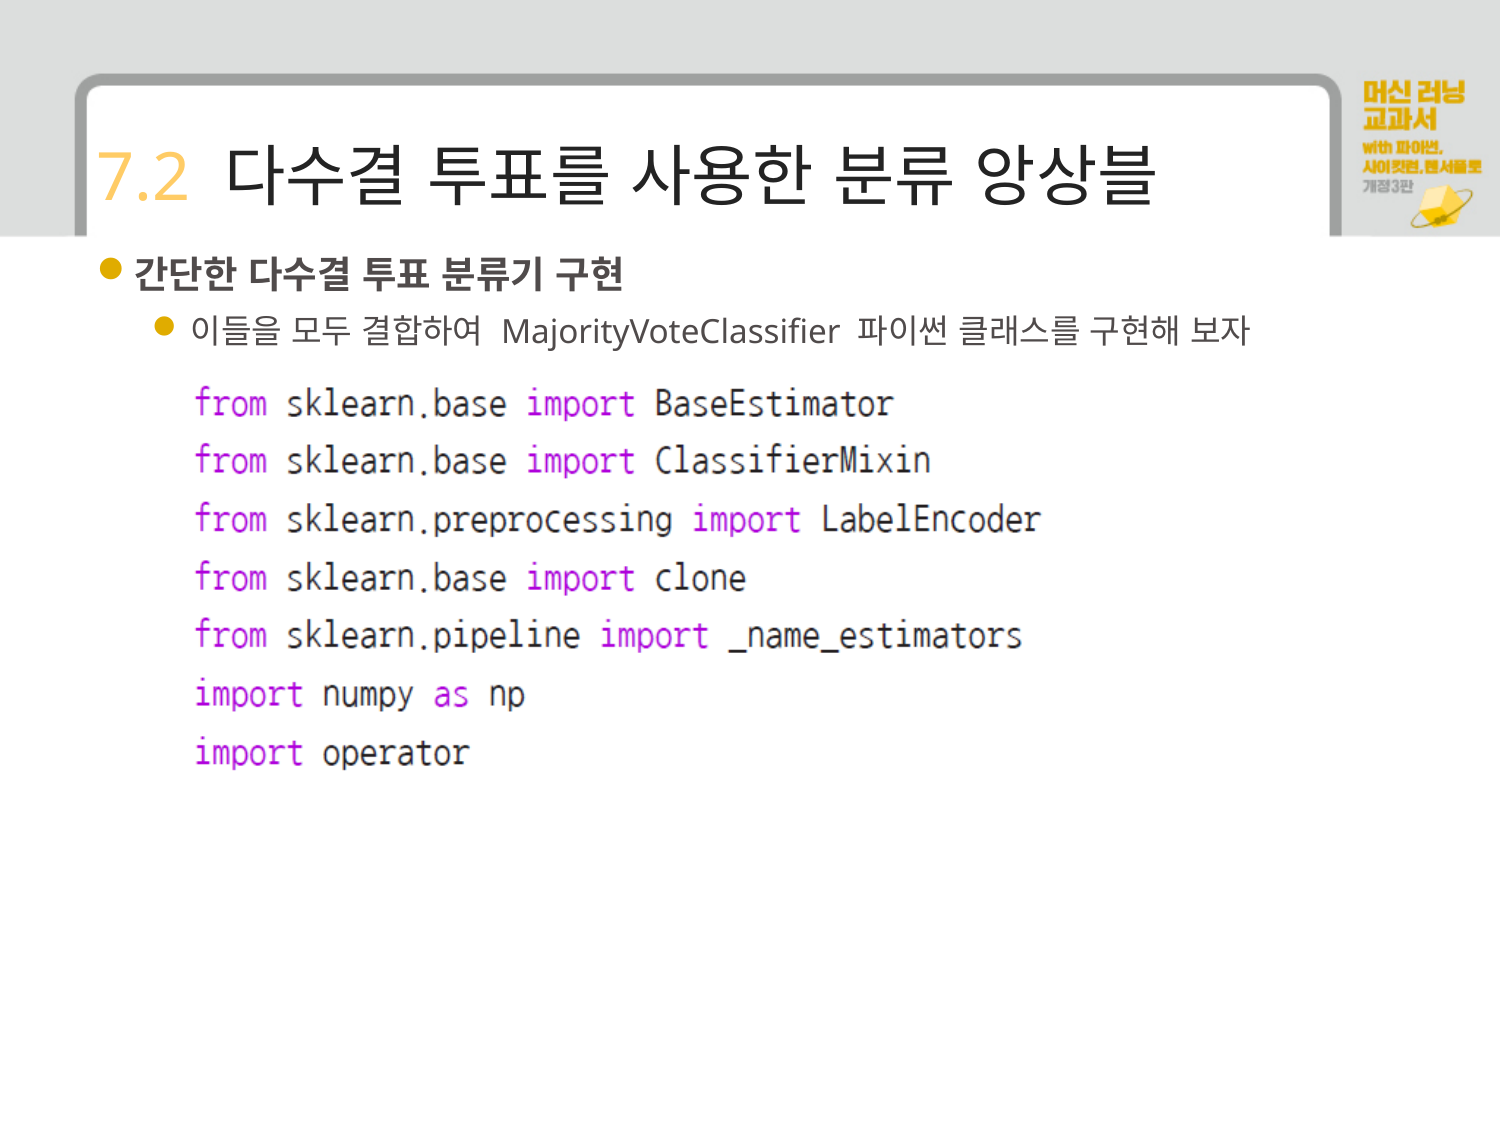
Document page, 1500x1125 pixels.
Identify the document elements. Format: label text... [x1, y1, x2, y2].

list 간단한 다수결 투표 분류기 구현 이들을 모두 결합하여 MajorityVoteClassifier 파이썬 클래스를 구현해 보자 [81, 239, 1412, 1054]
title 7.2 다수결 투표를 사용한 분류 앙상블 [81, 90, 1412, 222]
picture [0, 0, 1500, 1125]
